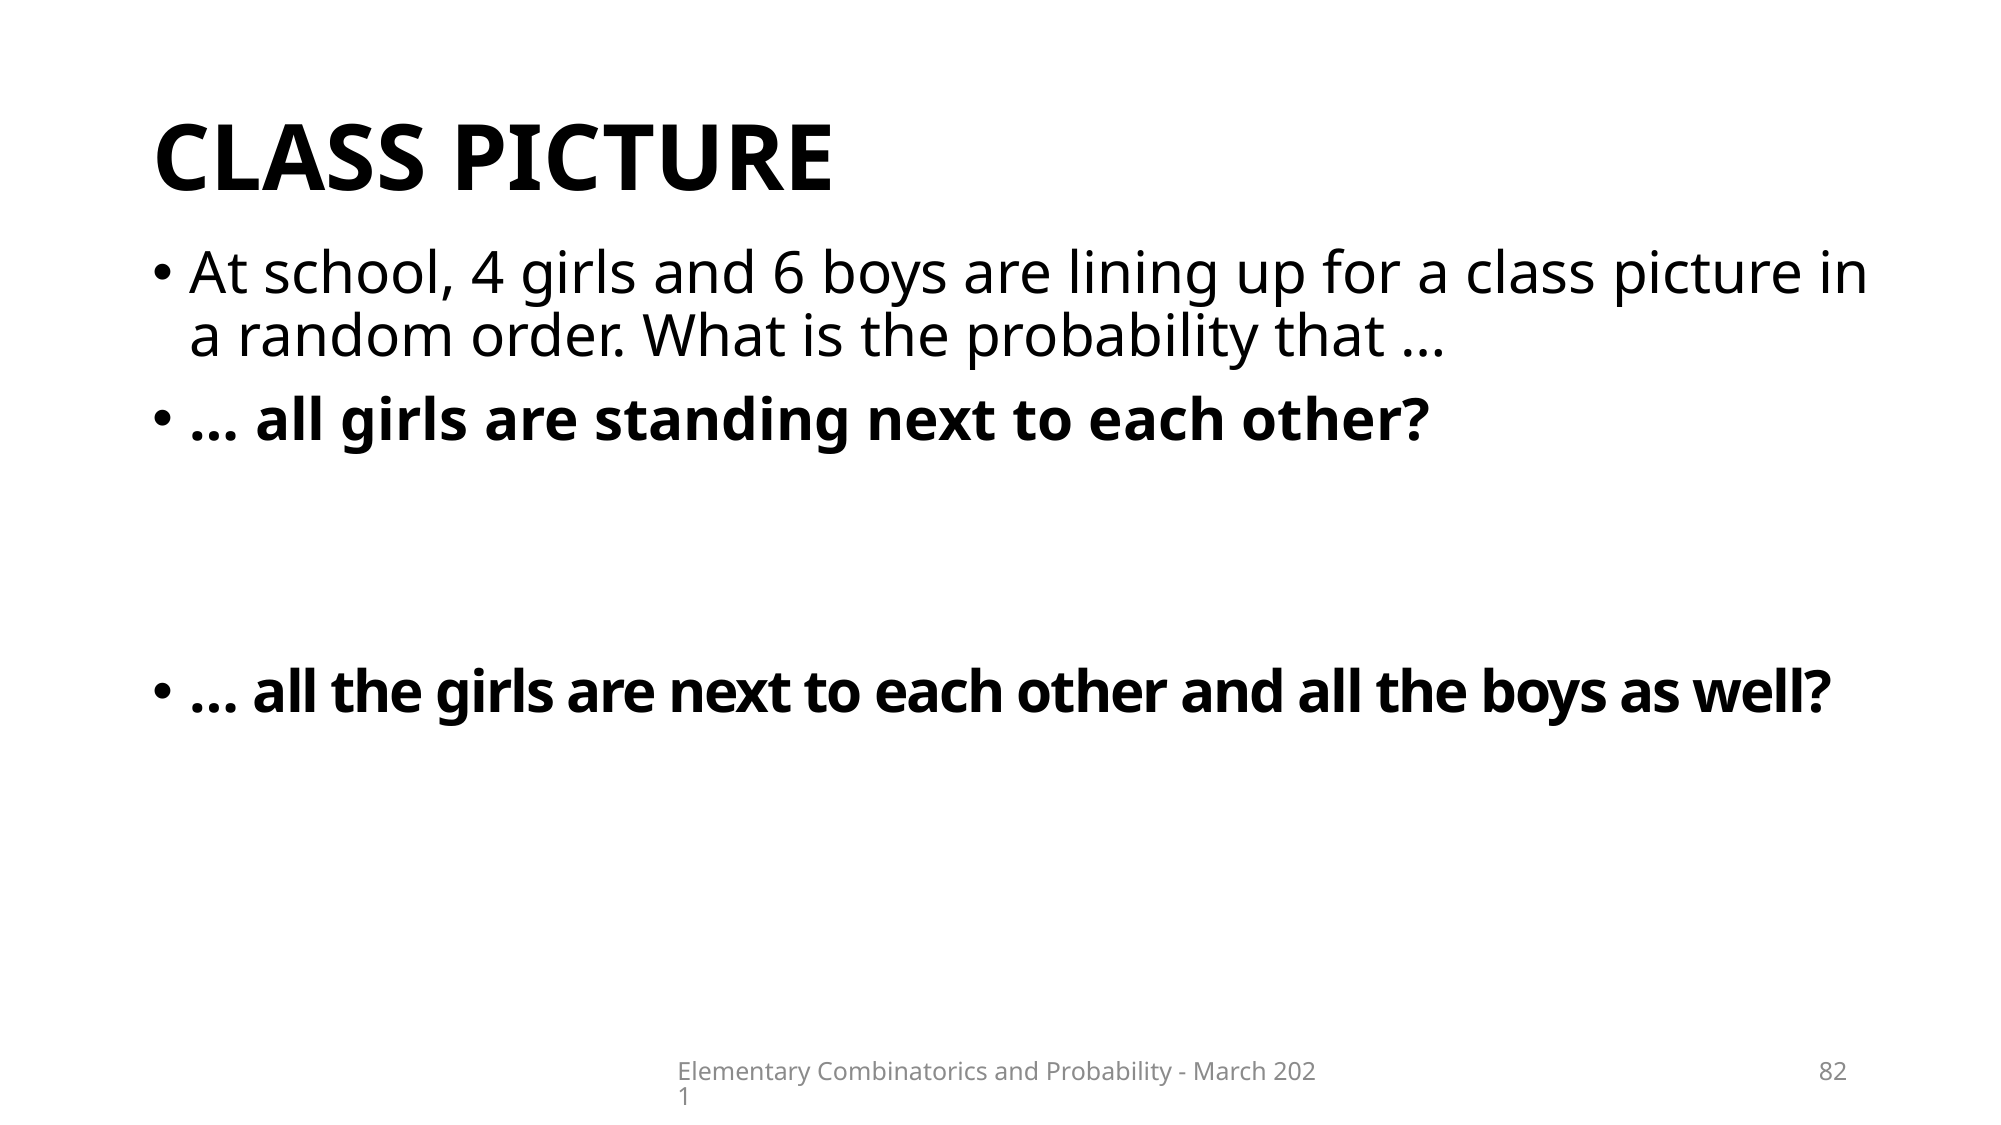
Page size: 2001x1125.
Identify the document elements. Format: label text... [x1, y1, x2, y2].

title Class picture [137, 52, 1863, 270]
footer Elementary Combinatorics and Probability - March 2021 [662, 1042, 1338, 1103]
slide_number 82 [1412, 1042, 1863, 1103]
